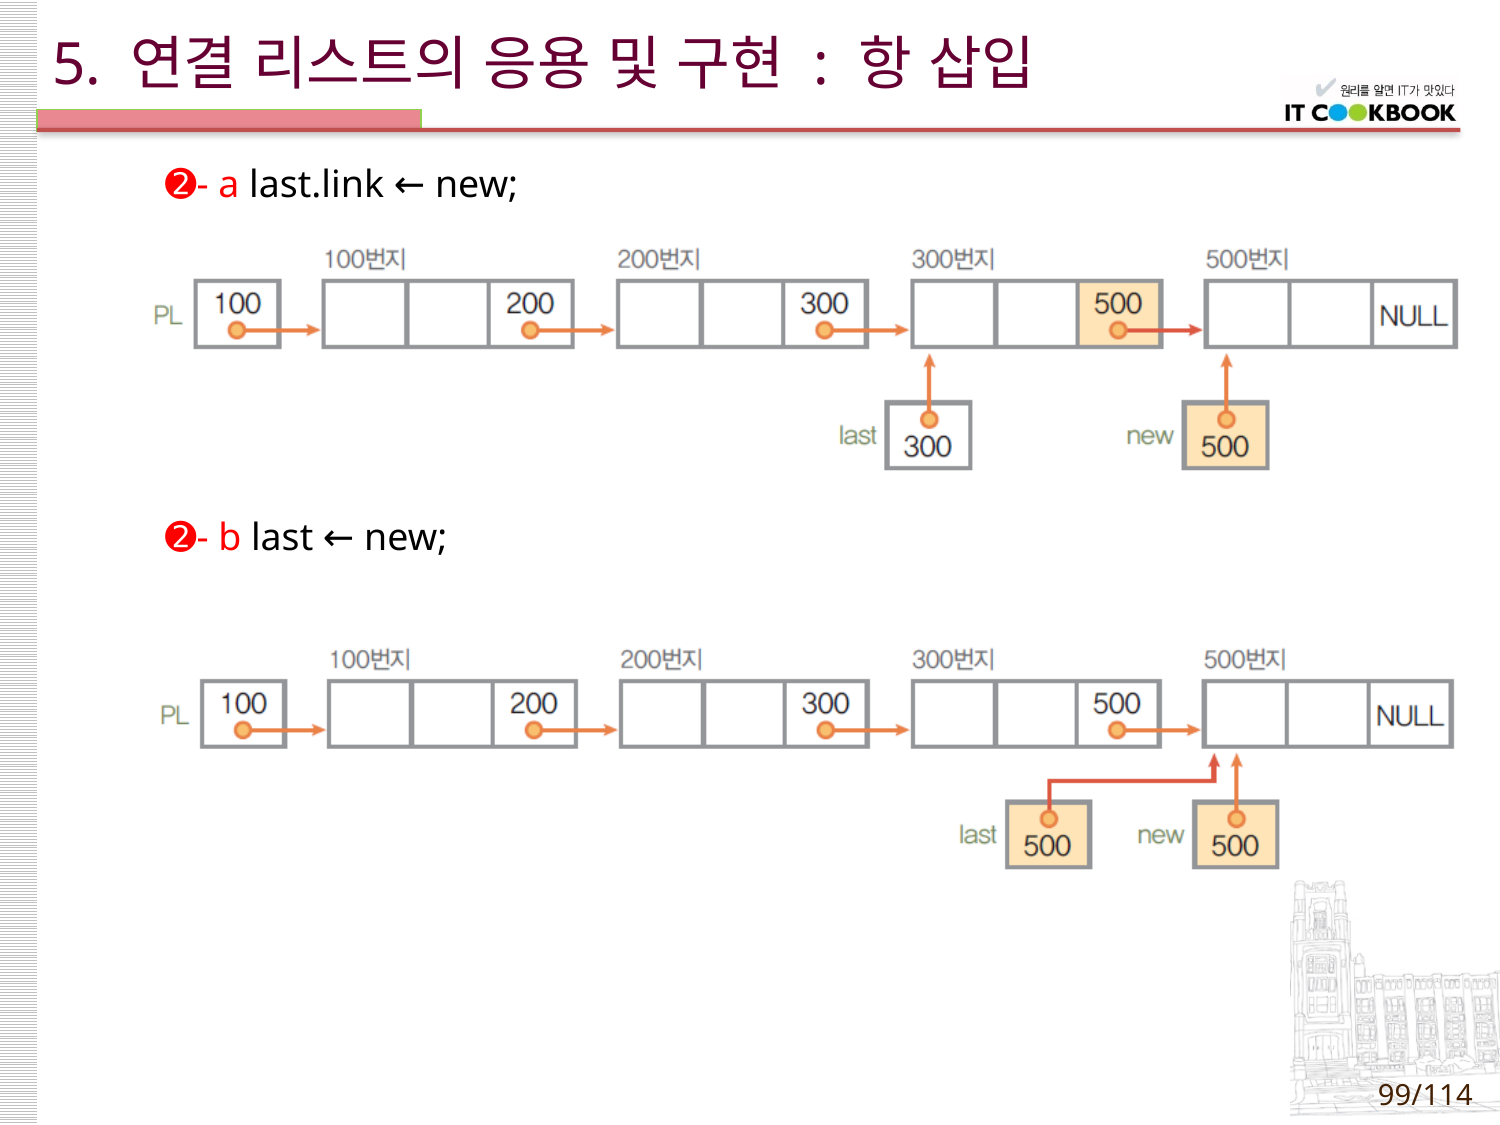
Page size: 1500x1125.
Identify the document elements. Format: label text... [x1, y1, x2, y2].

picture [147, 246, 1461, 481]
picture [1459, 1087, 1467, 1098]
picture [1290, 874, 1500, 1125]
picture [147, 644, 1461, 879]
picture [1281, 75, 1459, 123]
list ➋- a last.link ← new; ➋- b last ← new; [37, 152, 1463, 1091]
title 5. 연결 리스트의 응용 및 구현 : 항 삽입 [37, 13, 1278, 109]
